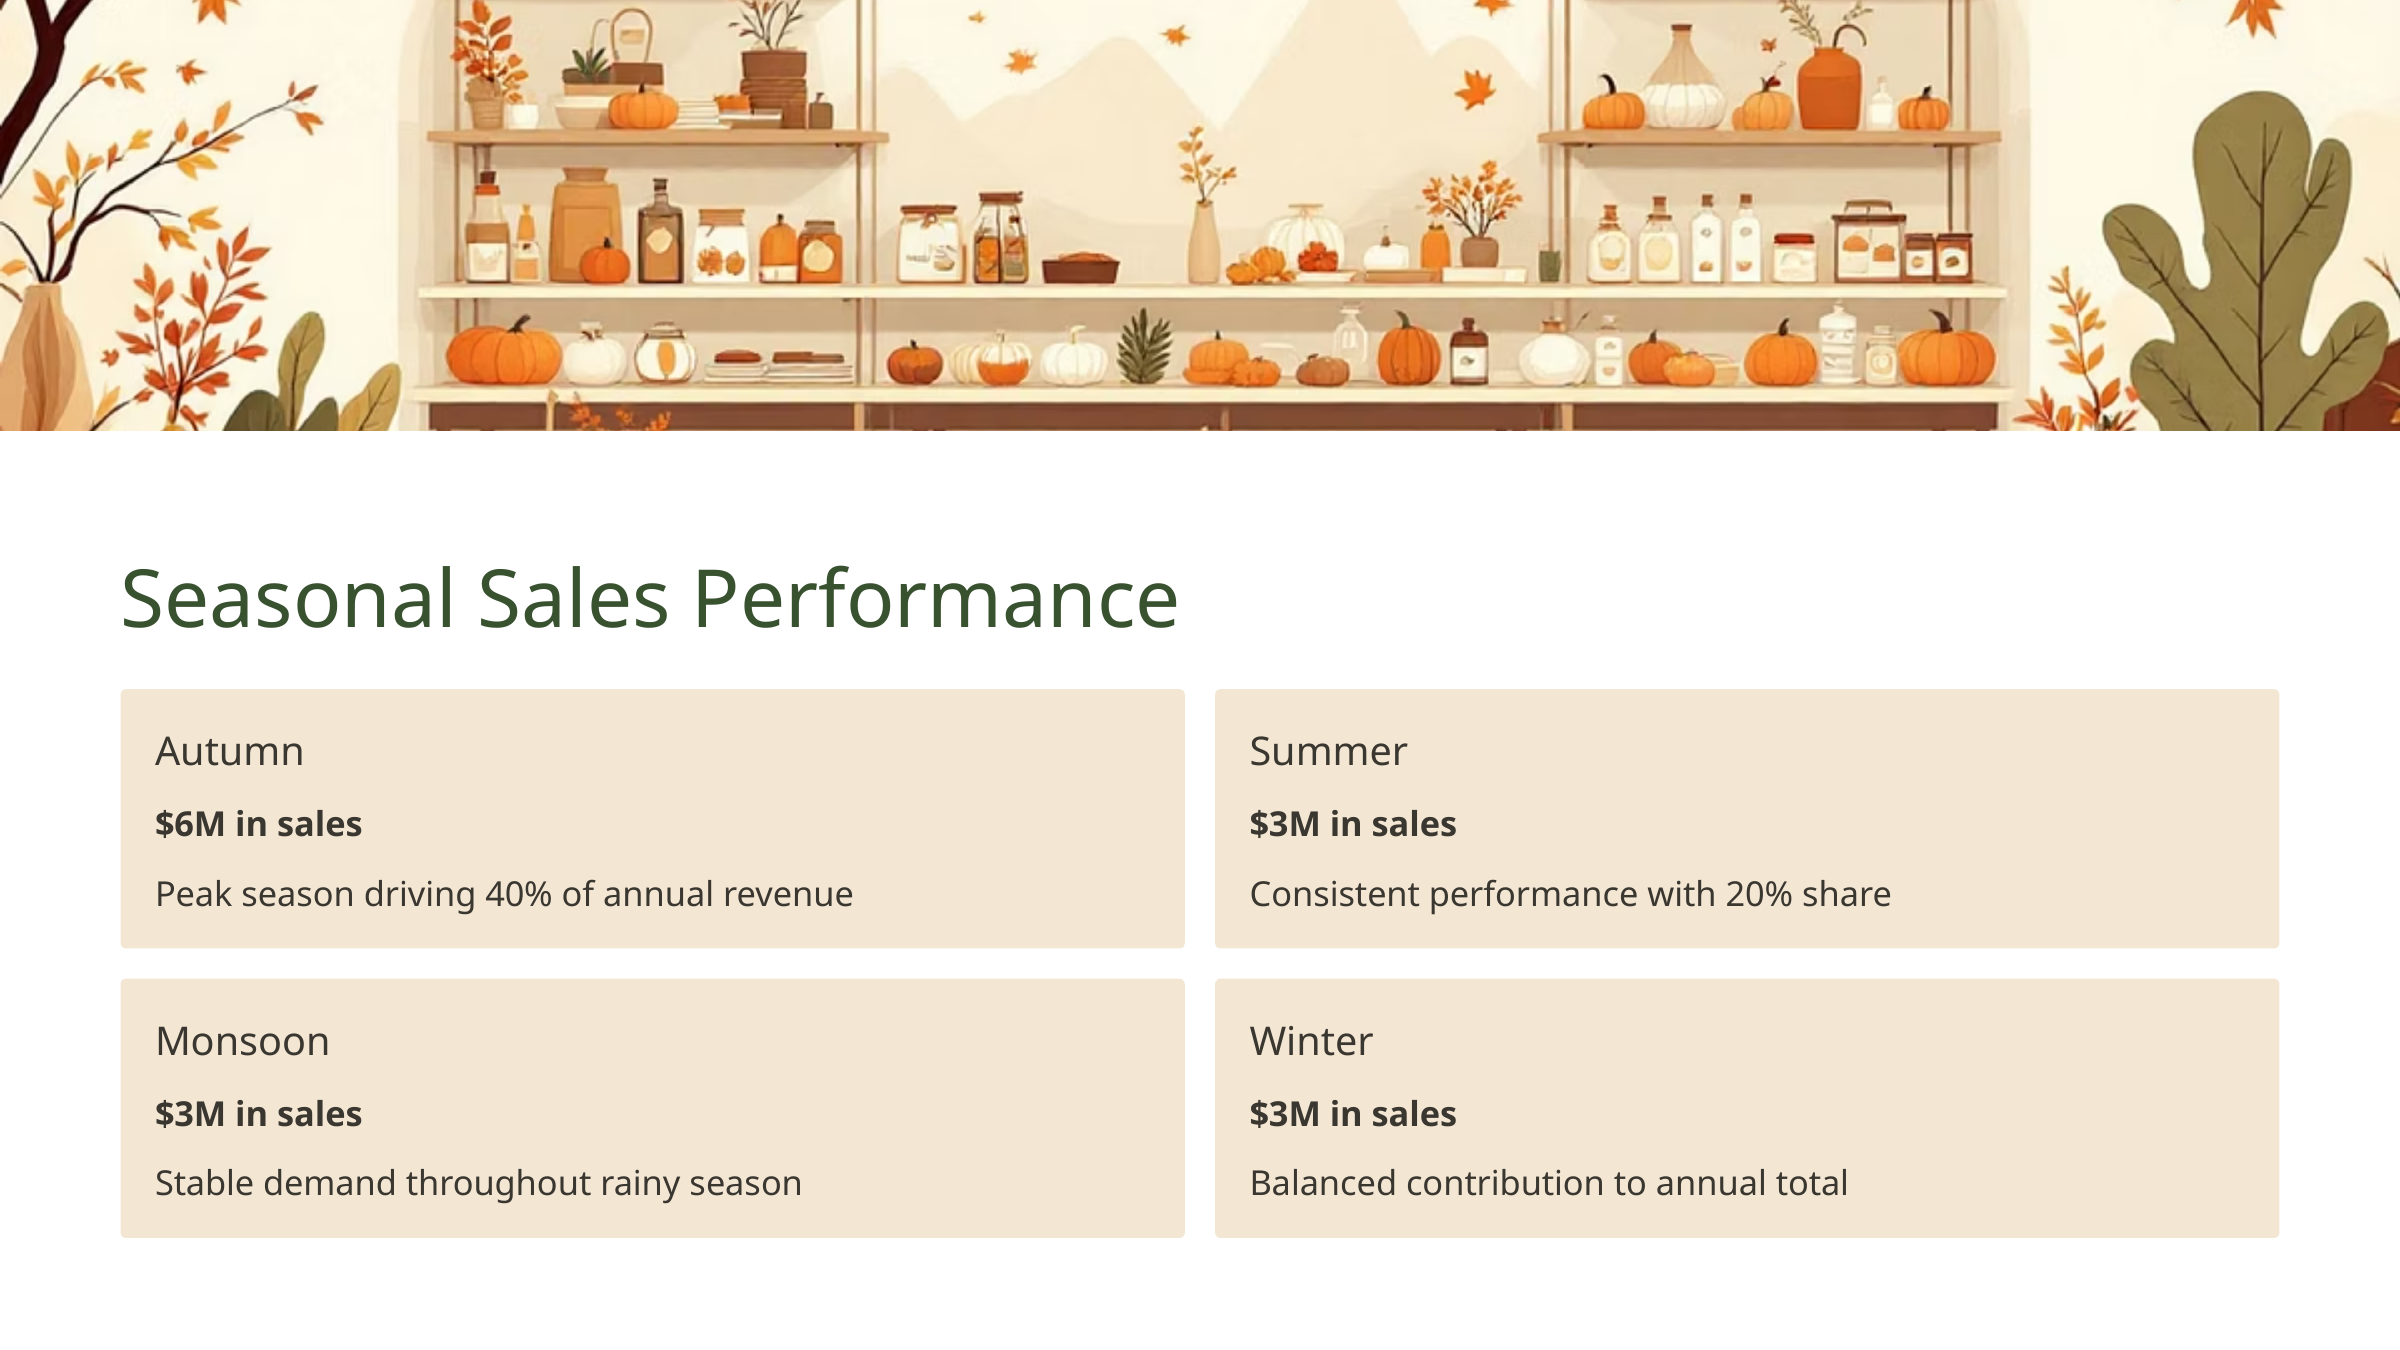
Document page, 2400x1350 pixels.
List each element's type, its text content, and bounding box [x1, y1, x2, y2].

text_box $3M in sales [1249, 1081, 2245, 1134]
text_box [1215, 689, 2280, 949]
text_box Seasonal Sales Performance [120, 542, 1171, 644]
text_box Autumn [155, 723, 561, 775]
text_box Summer [1249, 723, 1655, 775]
text_box Stable demand throughout rainy season [154, 1151, 1151, 1204]
text_box $3M in sales [154, 1081, 1151, 1134]
text_box [120, 689, 1185, 949]
text_box Balanced contribution to annual total [1249, 1151, 2245, 1204]
text_box Winter [1249, 1013, 1655, 1064]
text_box Consistent performance with 20% share [1249, 862, 2245, 914]
picture [0, 0, 2400, 431]
text_box [120, 978, 1185, 1238]
text_box Monsoon [155, 1013, 561, 1064]
text_box $6M in sales [154, 792, 1151, 845]
text_box Peak season driving 40% of annual revenue [154, 862, 1151, 914]
text_box [1215, 978, 2280, 1238]
text_box $3M in sales [1249, 792, 2245, 845]
